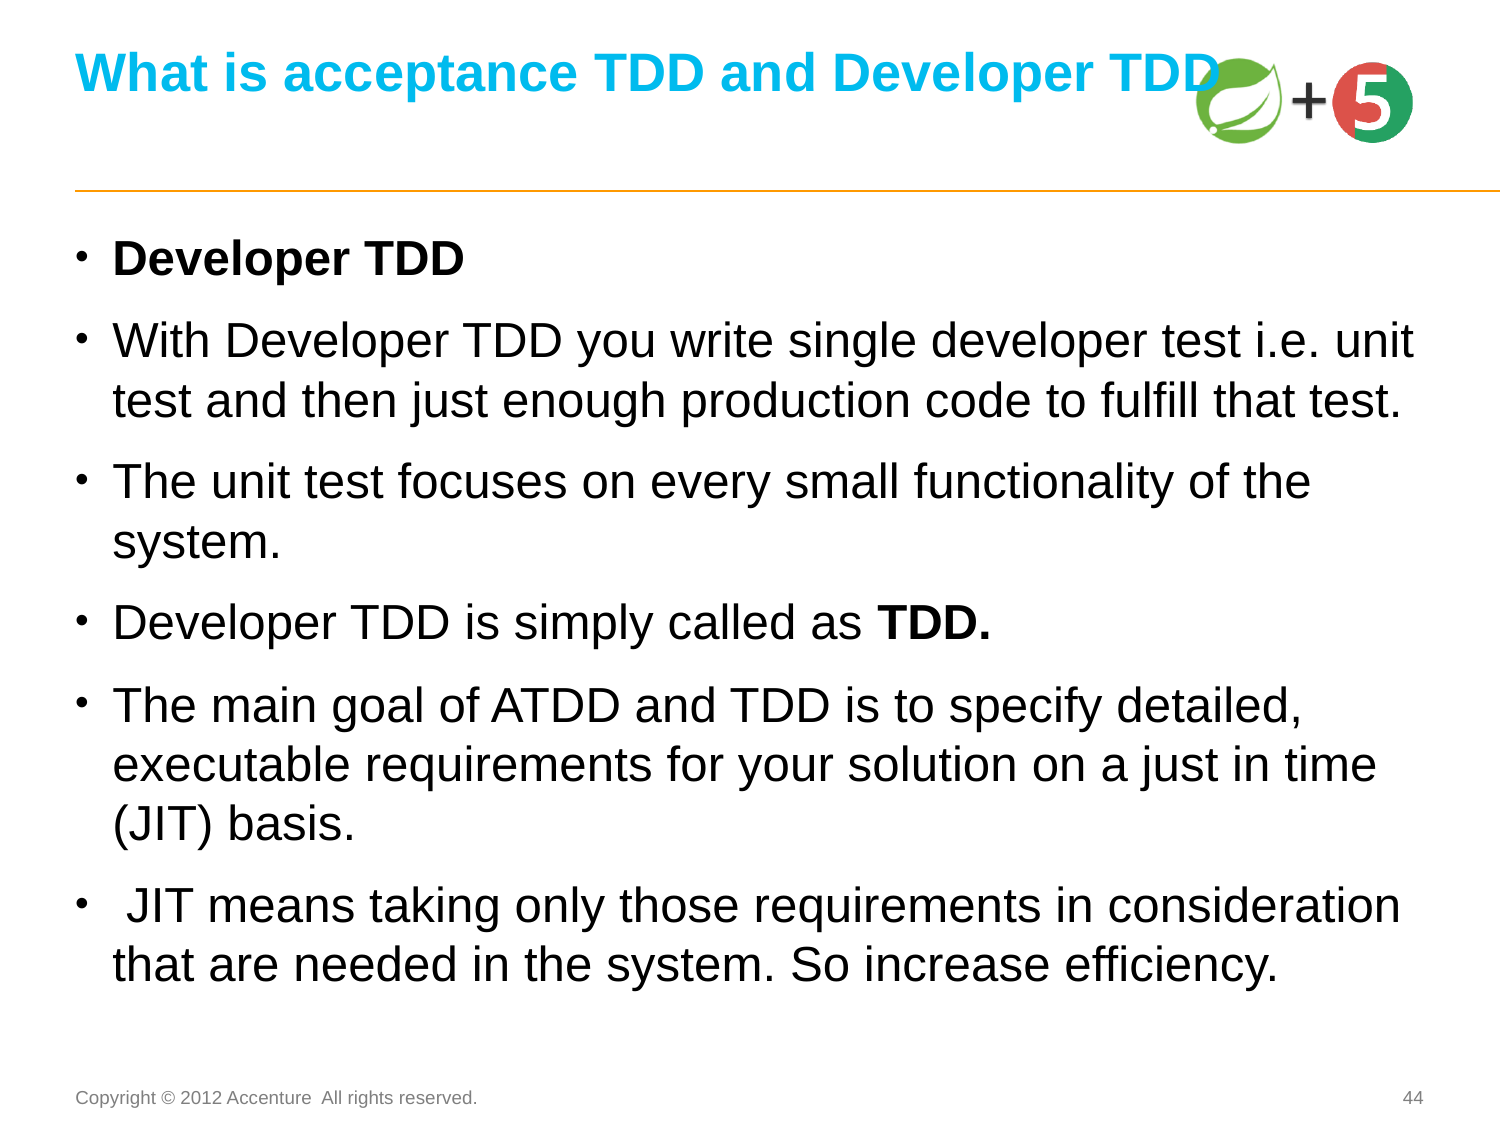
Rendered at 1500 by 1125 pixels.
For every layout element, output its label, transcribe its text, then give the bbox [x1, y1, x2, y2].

list Developer TDD With Developer TDD you write single developer test i.e. unit test and then just enough production code to fulfill that test. The unit test focuses on every small functionality of the system. Developer TDD is simply called as TDD. The main goal of ATDD and TDD is to specify detailed, executable requirements for your solution on a just in time (JIT) basis. JIT means taking only those requirements in consideration that are needed in the system. So increase efficiency. [75, 226, 1425, 1018]
title What is acceptance TDD and Developer TDD [75, 27, 1422, 157]
